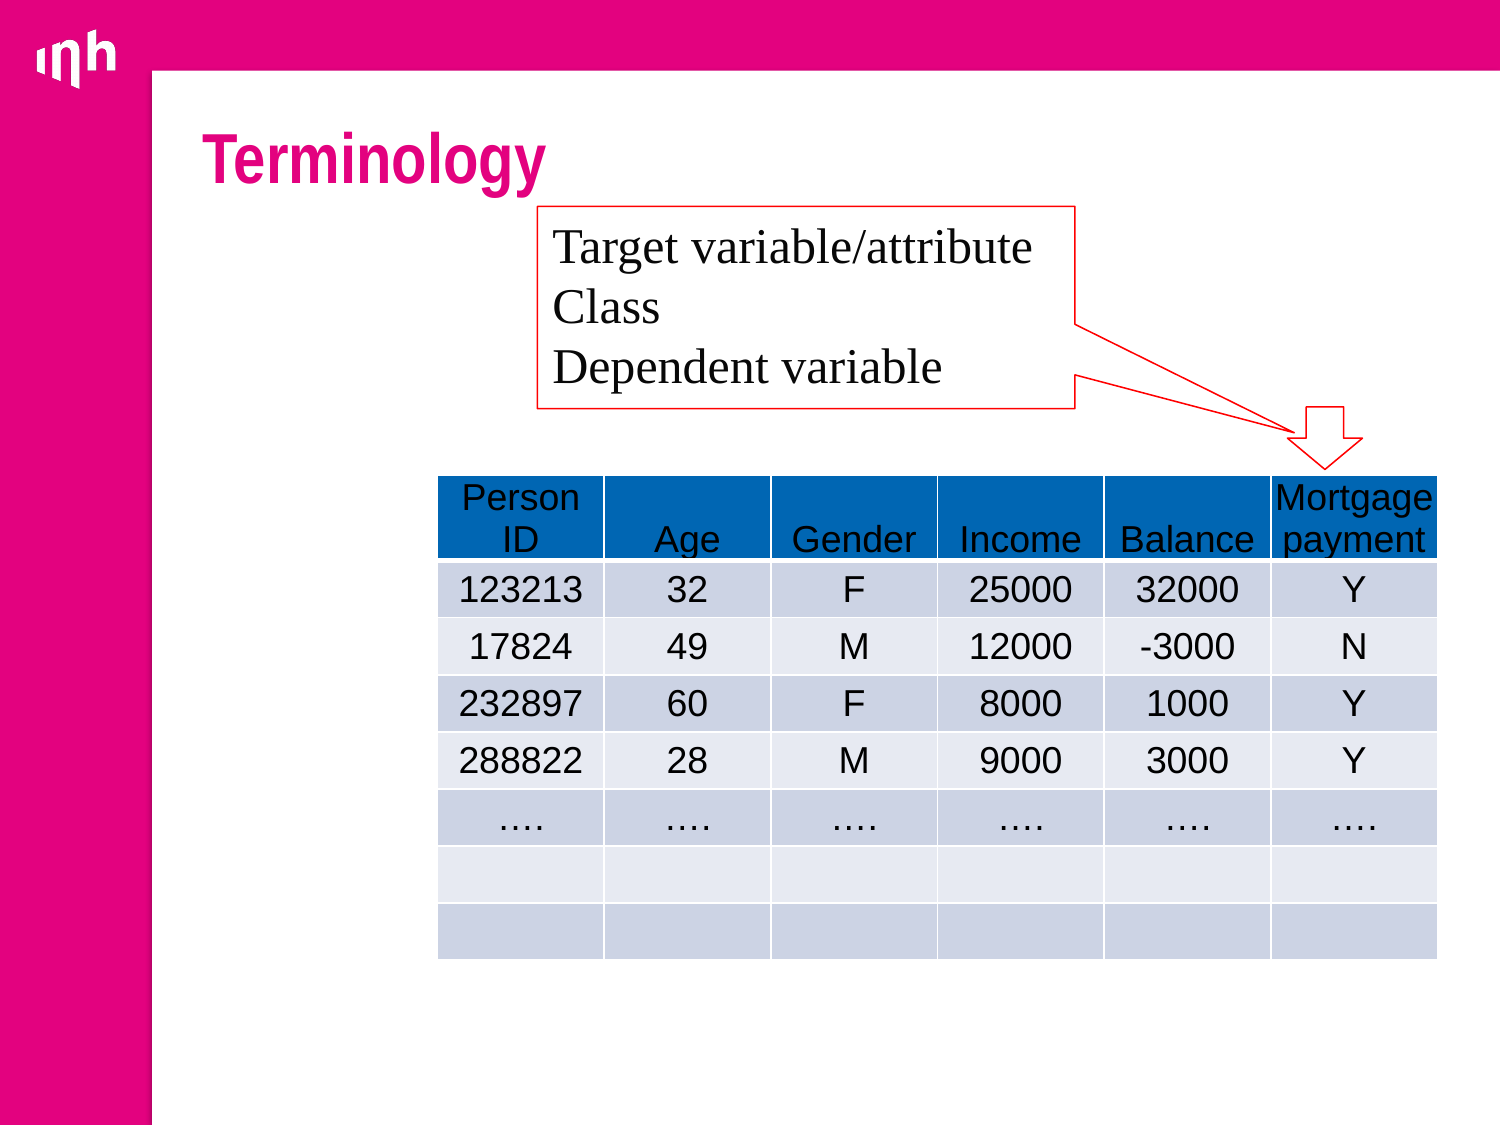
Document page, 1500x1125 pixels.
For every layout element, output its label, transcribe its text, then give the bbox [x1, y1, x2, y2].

table_cell [1272, 904, 1437, 959]
table_cell M [772, 733, 937, 788]
table_header Income [938, 476, 1103, 558]
table_cell 25000 [938, 563, 1103, 617]
table_cell …. [772, 790, 937, 845]
picture [29, 12, 123, 106]
table_cell …. [1105, 790, 1270, 845]
text_box Target variable/attribute Class Dependent variable [537, 206, 1295, 433]
table_header Balance [1105, 476, 1270, 558]
table_cell M [772, 618, 937, 674]
table_cell 49 [605, 618, 770, 674]
table_cell [438, 904, 603, 959]
table_cell [938, 847, 1103, 902]
table_cell [605, 847, 770, 902]
table_cell 123213 [438, 563, 603, 617]
table_cell Y [1272, 563, 1437, 617]
title Terminology [187, 104, 1454, 307]
table_cell -3000 [1105, 618, 1270, 674]
table_cell 60 [605, 676, 770, 731]
table_cell 8000 [938, 676, 1103, 731]
table_cell [1105, 904, 1270, 959]
table_cell 17824 [438, 618, 603, 674]
table_cell 232897 [438, 676, 603, 731]
table_cell F [772, 676, 937, 731]
table_cell [938, 904, 1103, 959]
table_header Gender [772, 476, 937, 558]
table_header Mortgage payment [1272, 476, 1437, 558]
table_cell 288822 [438, 733, 603, 788]
table_cell 3000 [1105, 733, 1270, 788]
table_cell …. [605, 790, 770, 845]
table_cell …. [938, 790, 1103, 845]
table_cell [1105, 847, 1270, 902]
table_cell 32000 [1105, 563, 1270, 617]
table_cell [605, 904, 770, 959]
table_cell F [772, 563, 937, 617]
table_cell Y [1272, 733, 1437, 788]
table_cell 28 [605, 733, 770, 788]
table_cell 32 [605, 563, 770, 617]
table_cell …. [1272, 790, 1437, 845]
table_header Person ID [438, 476, 603, 558]
table_cell 1000 [1105, 676, 1270, 731]
table_cell [772, 847, 937, 902]
table_cell Y [1272, 676, 1437, 731]
table_cell 12000 [938, 618, 1103, 674]
table_cell [438, 847, 603, 902]
table_cell 9000 [938, 733, 1103, 788]
table_header Age [605, 476, 770, 558]
text_box [1287, 406, 1363, 470]
table_cell [772, 904, 937, 959]
table_cell [1272, 847, 1437, 902]
table_cell N [1272, 618, 1437, 674]
table_cell …. [438, 790, 603, 845]
